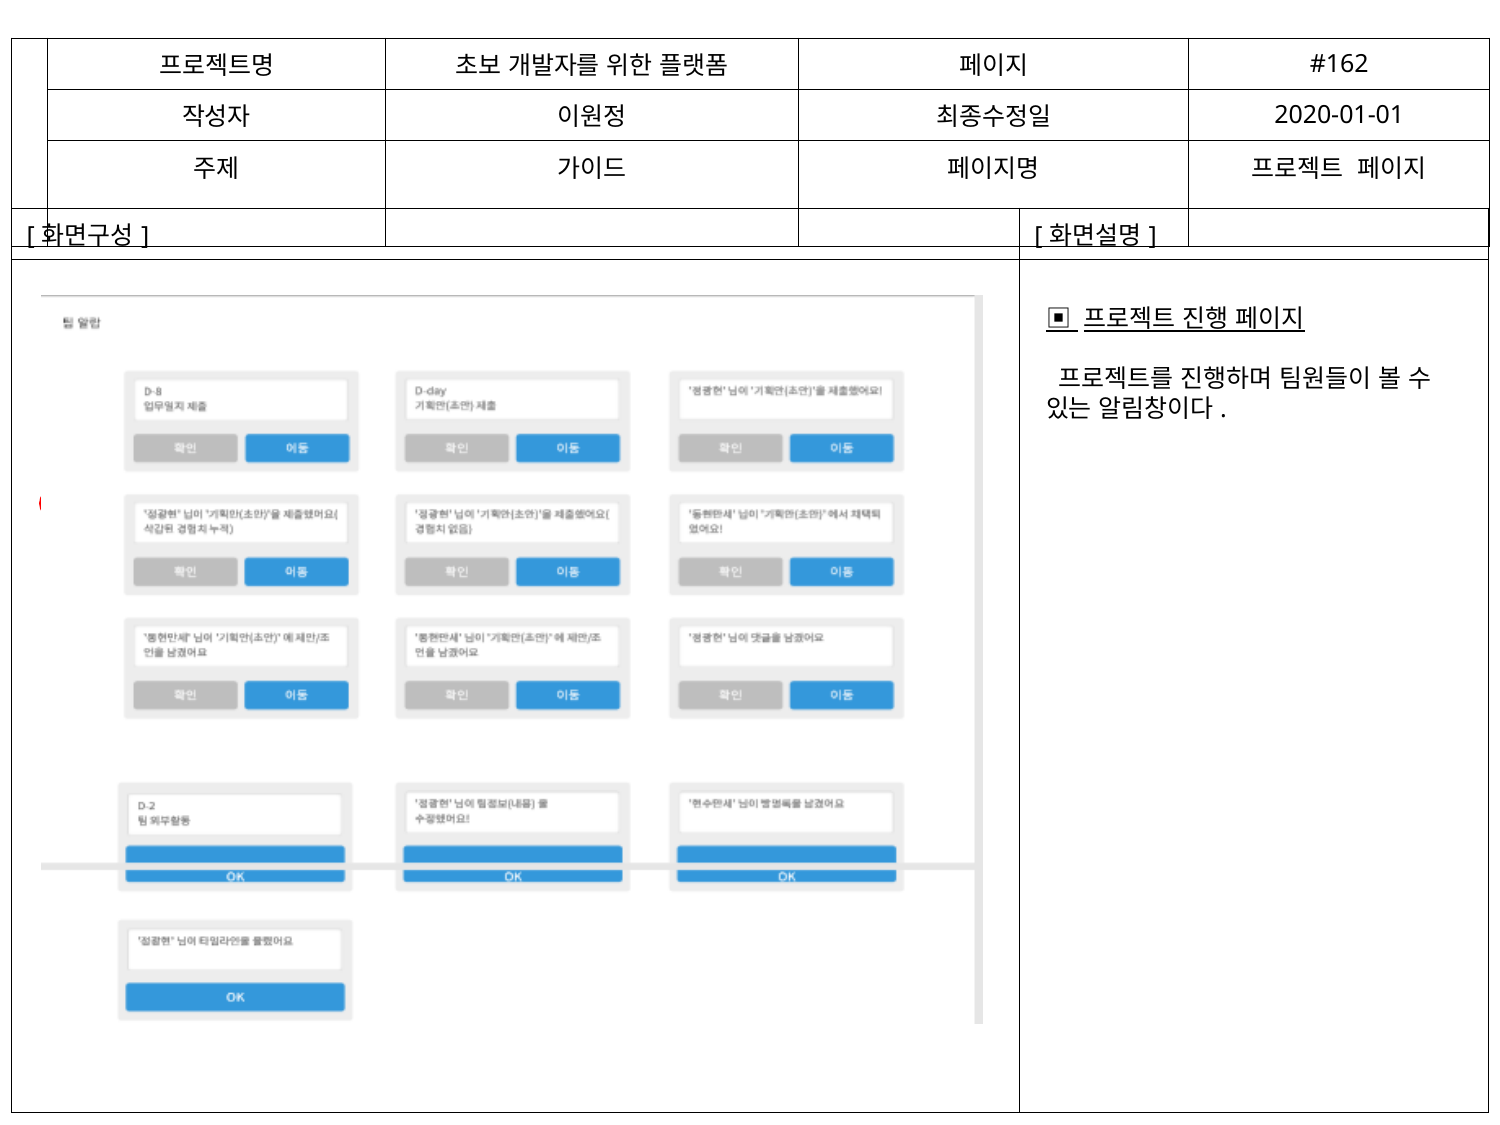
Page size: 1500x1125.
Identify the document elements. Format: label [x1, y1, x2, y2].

table_cell [799, 141, 1188, 246]
table_cell [1189, 141, 1489, 246]
table_cell [48, 141, 385, 246]
text_box [1031, 295, 1477, 430]
table_cell [1189, 90, 1489, 140]
table_header [1020, 247, 1488, 259]
table_cell [12, 260, 1019, 1112]
table_header [48, 39, 385, 89]
table_cell [386, 141, 798, 246]
table_header [12, 39, 47, 246]
table_header [386, 39, 798, 89]
table_header [1189, 39, 1489, 89]
table_cell [386, 90, 798, 140]
table_cell [799, 90, 1188, 140]
table_header [12, 247, 1019, 259]
table_header [799, 39, 1188, 89]
table_cell [1020, 260, 1488, 1112]
picture [40, 295, 983, 1024]
table_cell [48, 90, 385, 140]
